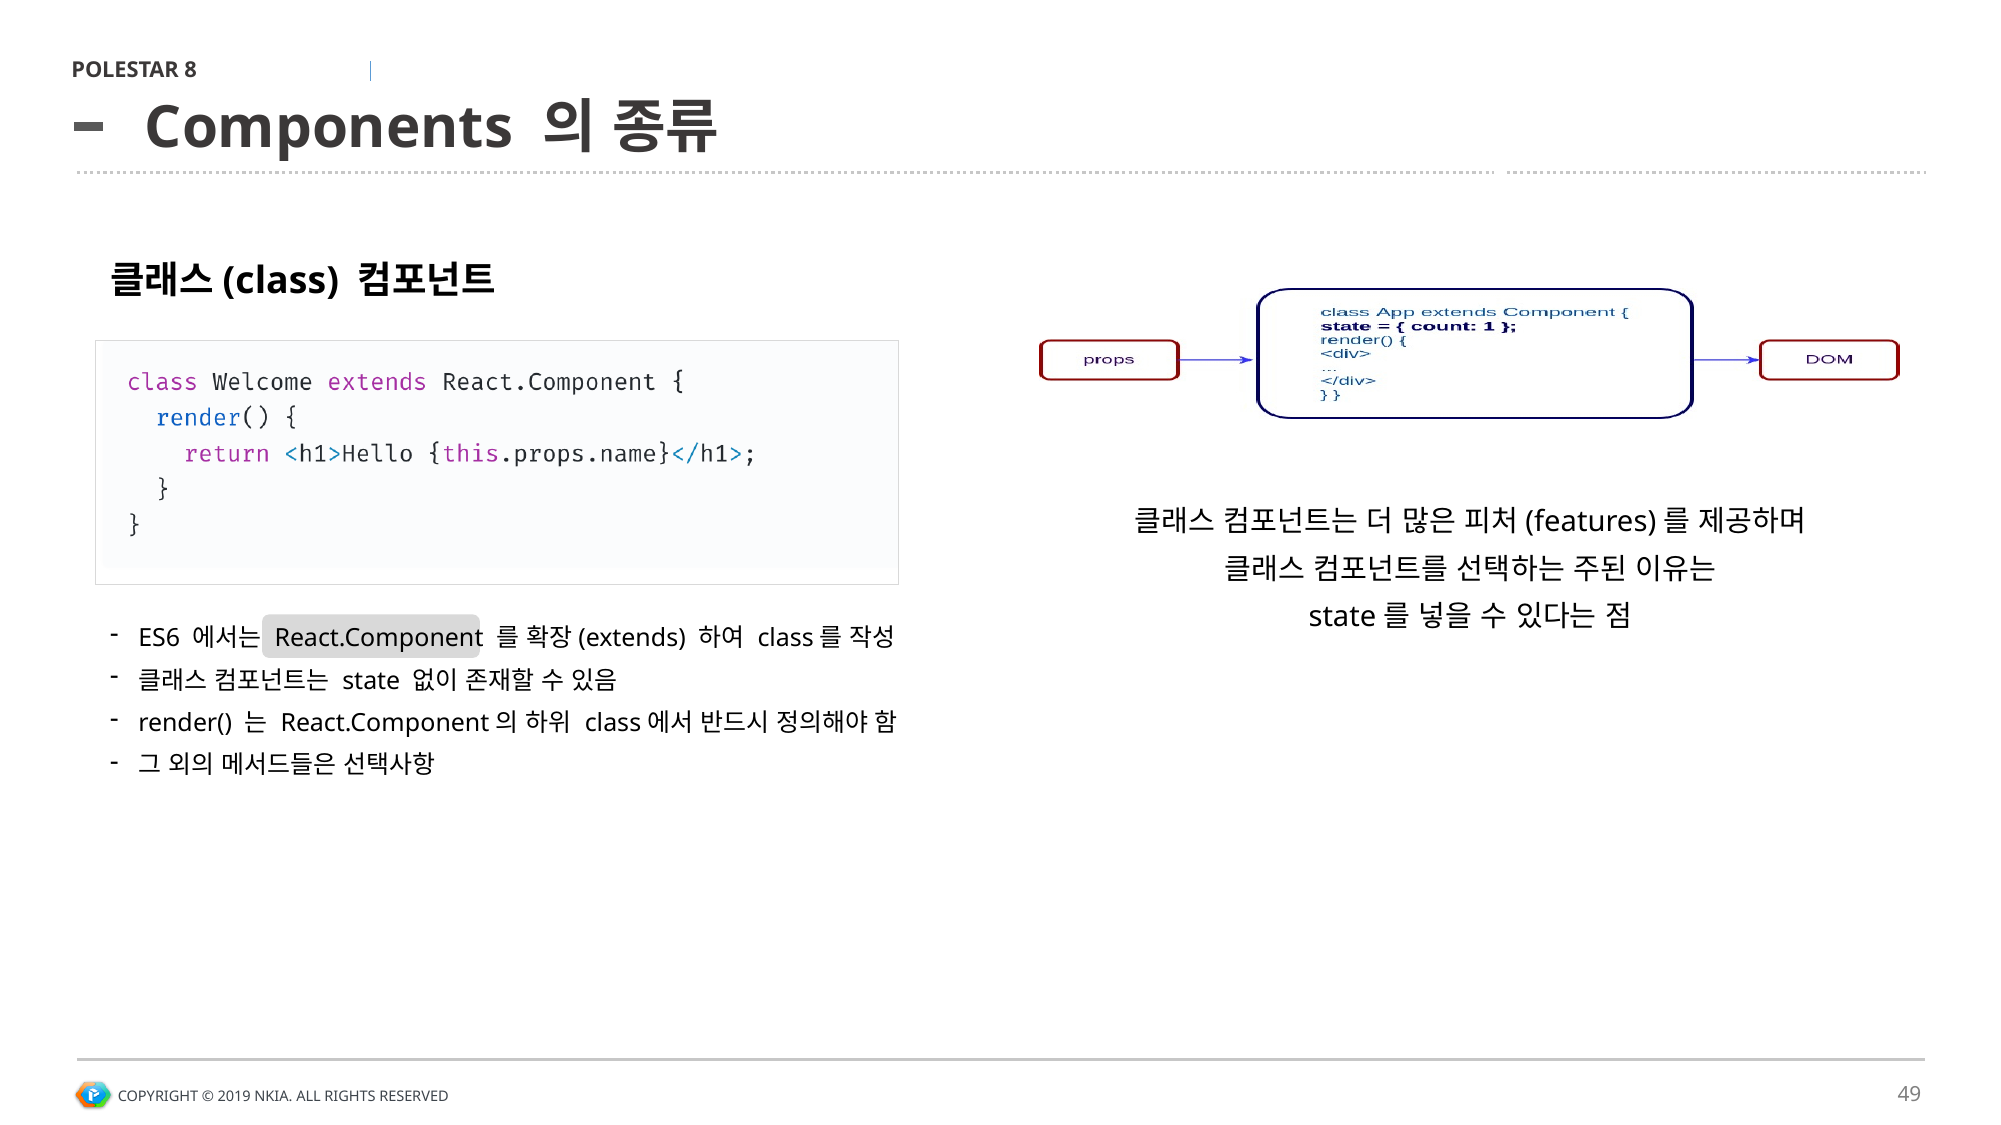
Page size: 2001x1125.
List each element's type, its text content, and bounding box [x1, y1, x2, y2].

title Components 의 종류 [130, 89, 1597, 165]
text_box 클래스(class) 컴포넌트 [95, 248, 857, 309]
picture [985, 211, 1956, 496]
picture [95, 340, 899, 585]
text_box 클래스 컴포넌트는 더 많은 피처(features)를 제공하며 클래스 컴포넌트를 선택하는 주된 이유는 state를 넣을 수 있다는 점 [1008, 496, 1933, 641]
text_box ES6 에서는 React.Component 를 확장(extends) 하여 class를 작성 클래스 컴포넌트는 state 없이 존재할 수 있음 render() 는 React.Component의 하위 class에서 반드시 정의해야 함 그 외의 메서드들은 선택사항 [95, 614, 1275, 787]
picture [67, 1079, 118, 1111]
